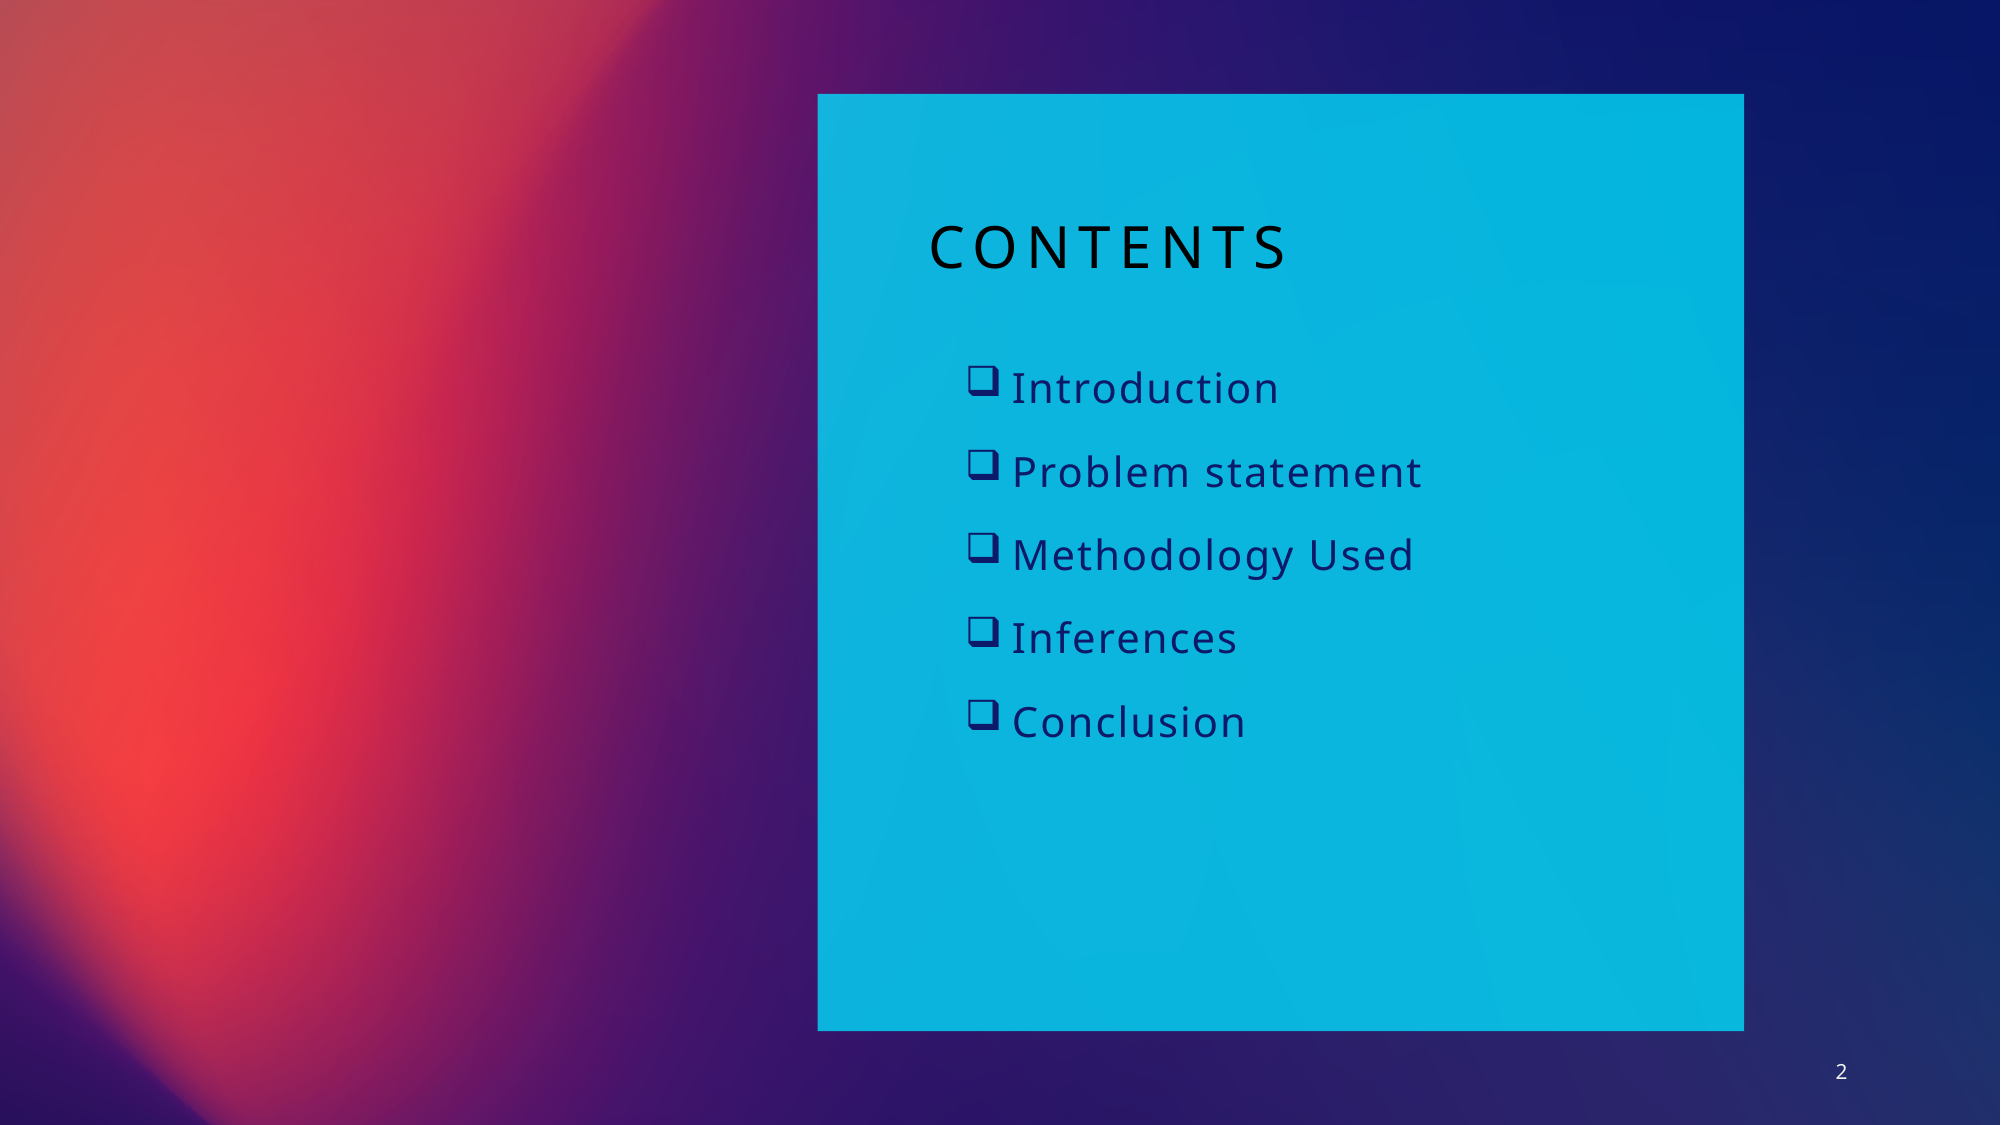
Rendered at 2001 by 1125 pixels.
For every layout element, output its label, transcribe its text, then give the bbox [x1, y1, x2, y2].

picture [0, 0, 2000, 1125]
title CONTENTS [817, 93, 1745, 1032]
slide_number 2 [1412, 1042, 1863, 1103]
list Introduction Problem statement Methodology Used Inferences Conclusion [949, 341, 1746, 909]
